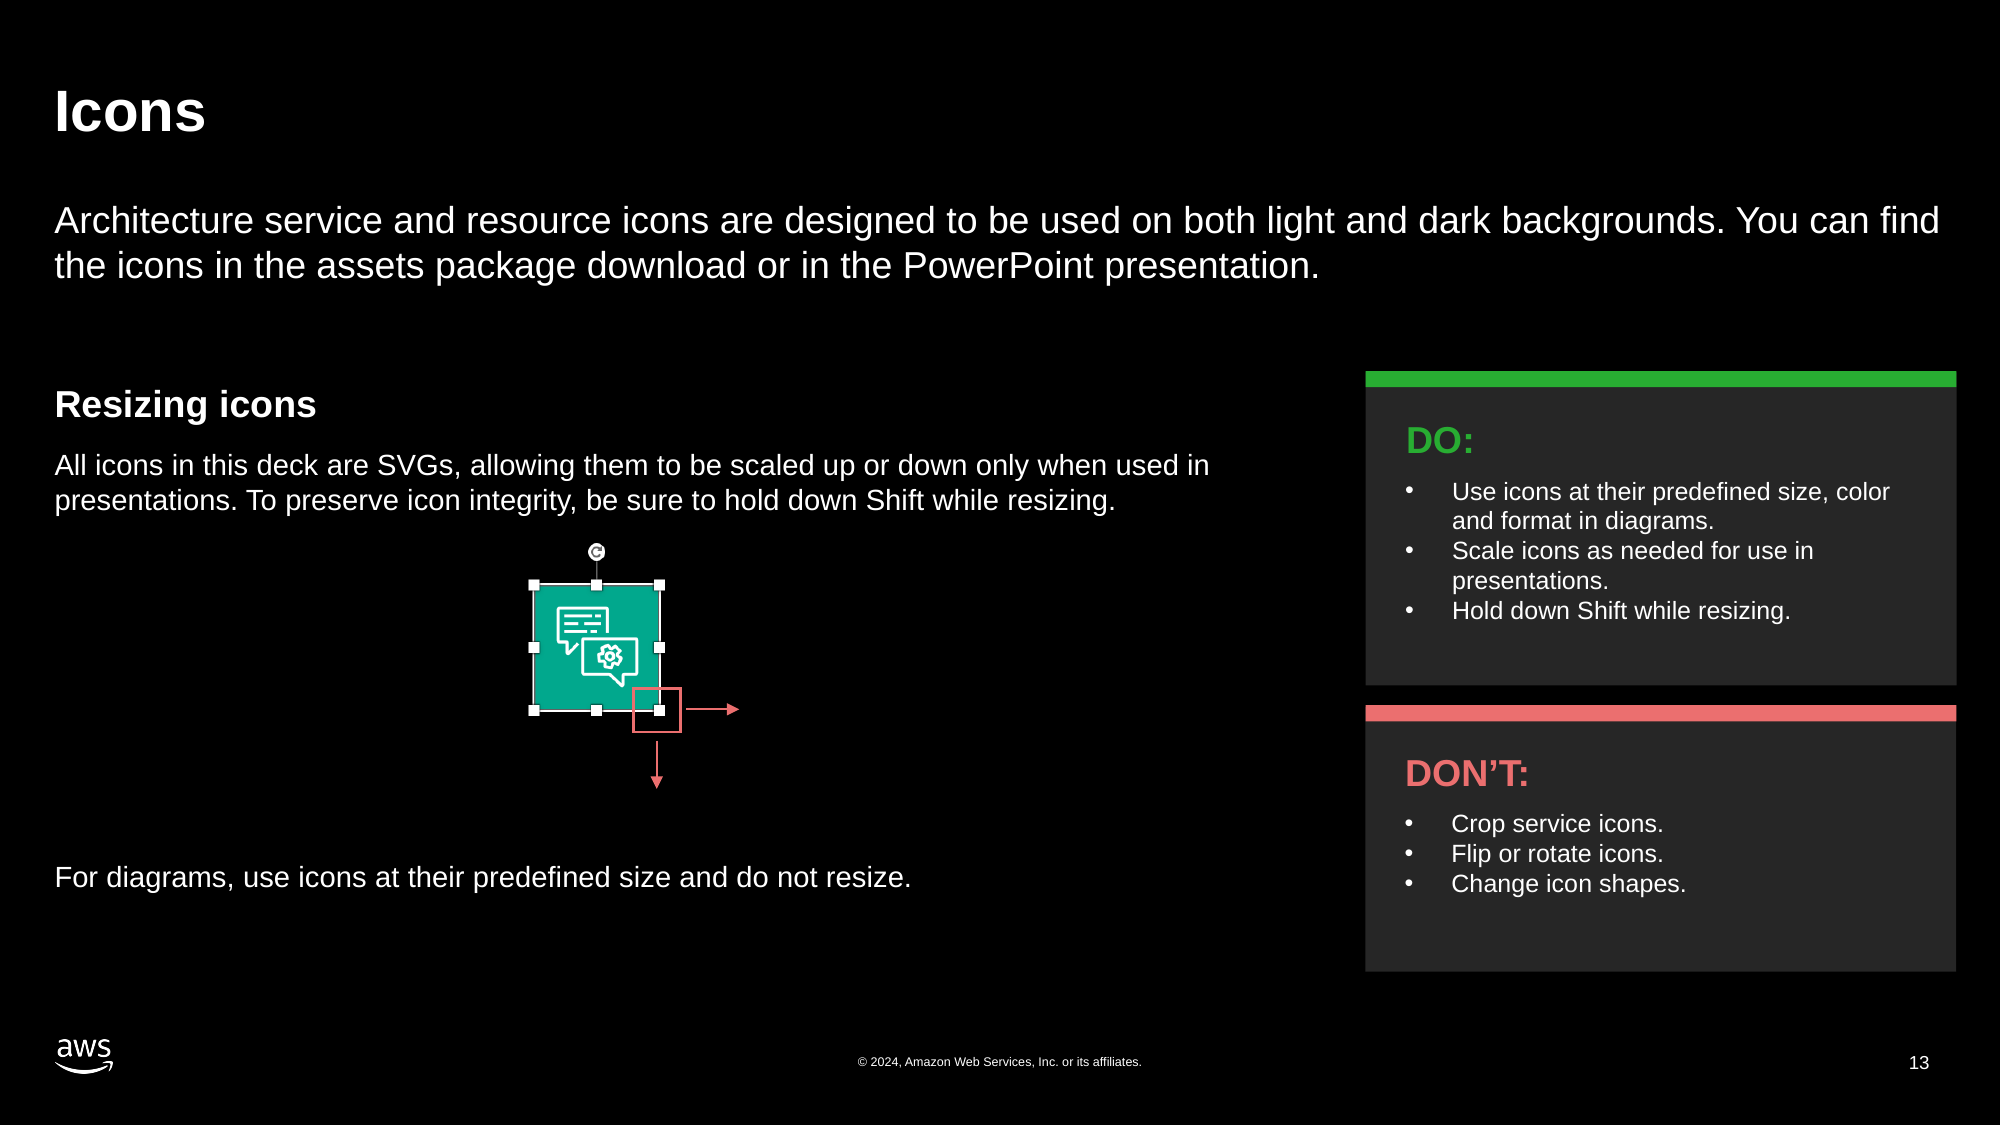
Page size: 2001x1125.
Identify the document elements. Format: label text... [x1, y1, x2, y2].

text_box [1365, 704, 1957, 722]
text_box Crop service icons. Flip or rotate icons. Change icon shapes. [1389, 800, 1944, 906]
text_box [1364, 706, 1957, 973]
text_box DON’T: [1390, 741, 1899, 800]
slide_number 13 [1494, 1031, 1945, 1092]
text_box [507, 532, 740, 789]
list Resizing icons All icons in this deck are SVGs, allowing them to be scaled up or down only when used in presentations. To preserve icon integrity, be sure to hold down Shift while resizing. For diagrams, use icons at their predefined size and do not resize. [39, 372, 1287, 961]
picture [55, 1039, 113, 1074]
list Architecture service and resource icons are designed to be used on both light and dark backgrounds. You can find the icons in the assets package download or in the PowerPoint presentation. [39, 188, 1961, 350]
footer © 2024, Amazon Web Services, Inc. or its affiliates. [662, 1031, 1338, 1092]
text_box [1365, 370, 1957, 388]
text_box DO: [1391, 409, 1900, 467]
text_box Use icons at their predefined size, color and format in diagrams. Scale icons as needed for use in presentations. Hold down Shift while resizing. [1390, 467, 1945, 632]
title Icons [39, 59, 1961, 166]
text_box [1365, 371, 1958, 686]
